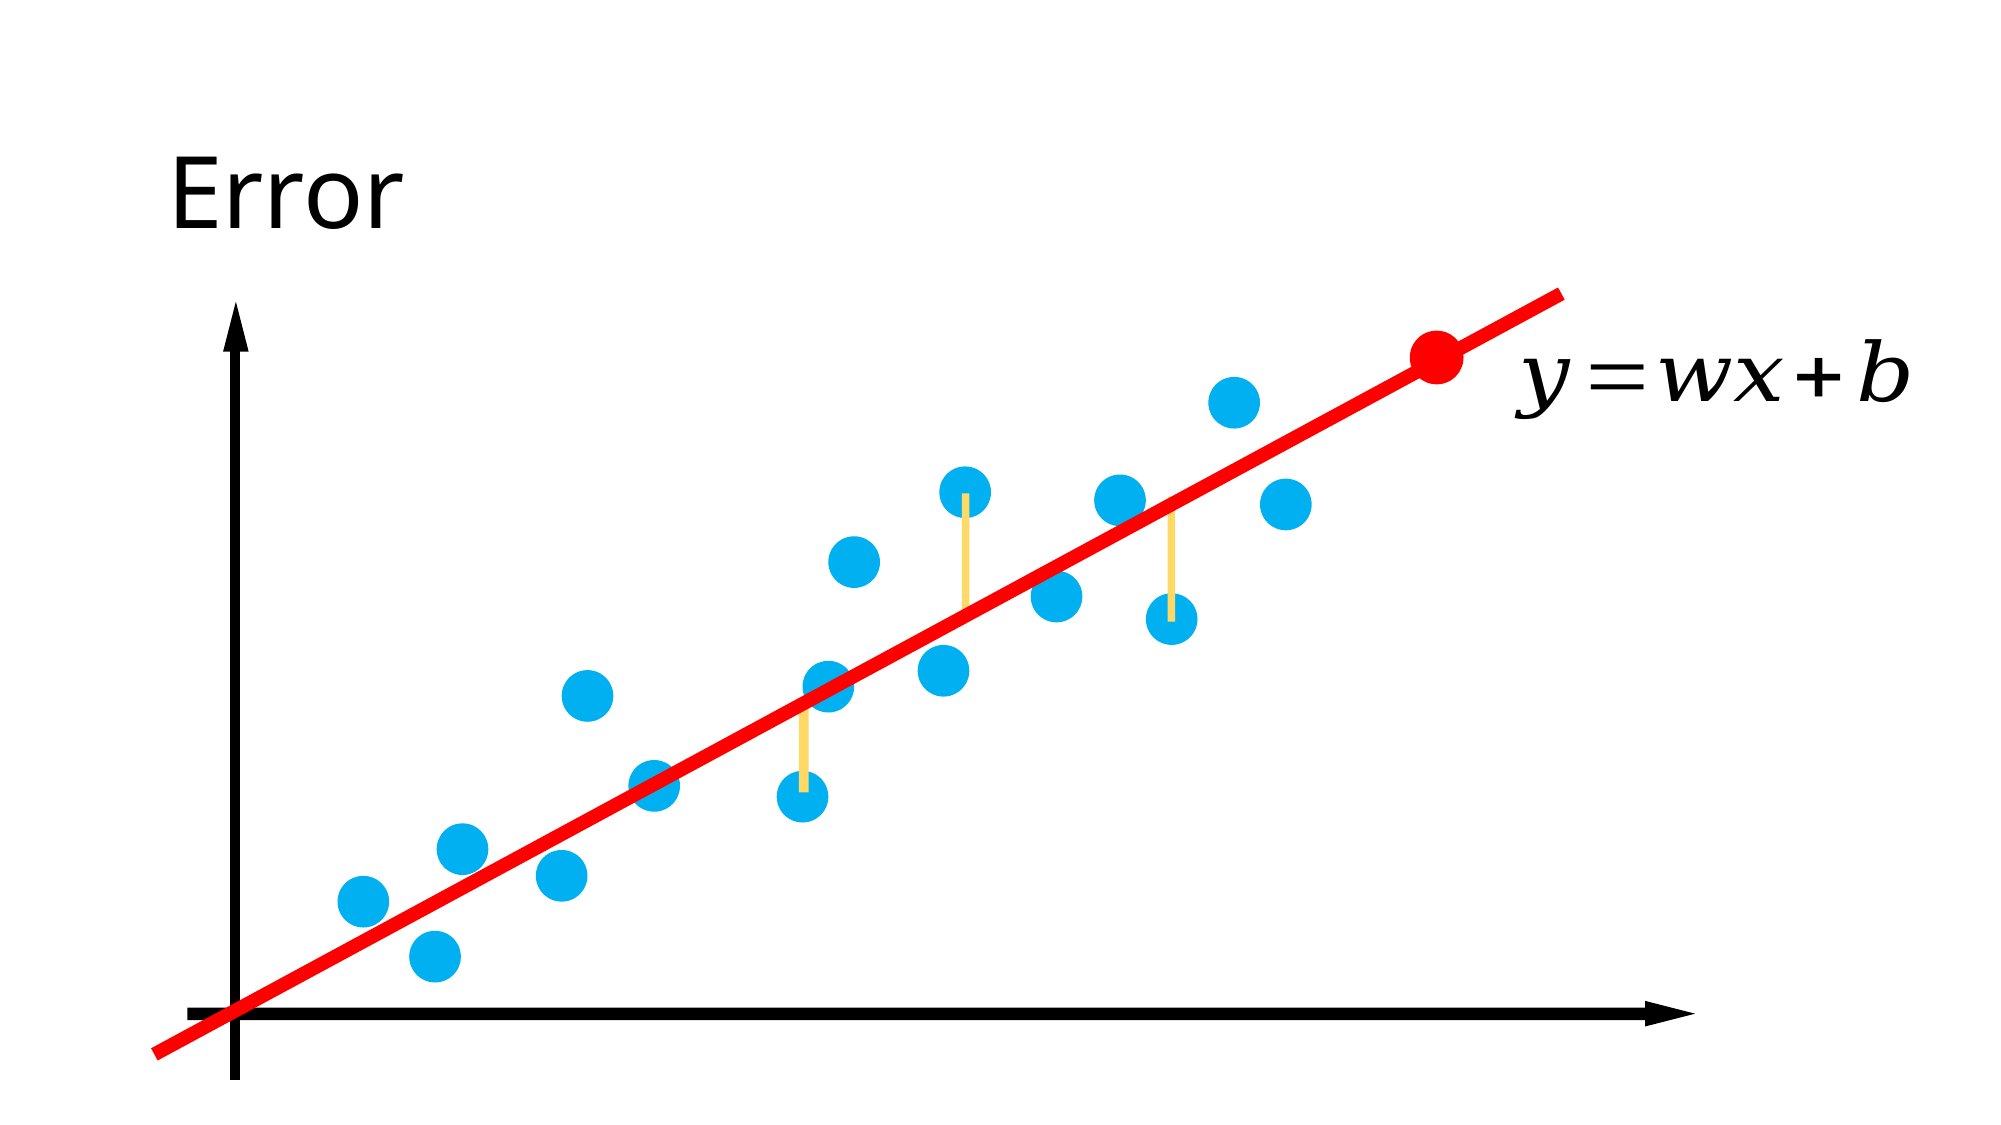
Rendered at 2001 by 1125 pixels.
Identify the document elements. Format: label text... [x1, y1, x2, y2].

text_box [1093, 473, 1147, 527]
text_box [916, 643, 971, 698]
text_box [229, 1021, 241, 1081]
text_box [1409, 330, 1458, 366]
text_box [151, 287, 1565, 1061]
text_box [1029, 571, 1084, 624]
text_box [798, 709, 810, 793]
text_box [938, 465, 993, 519]
text_box [1420, 355, 1464, 385]
text_box [534, 848, 589, 903]
text_box [560, 669, 615, 723]
text_box [1144, 592, 1199, 646]
text_box [233, 1007, 1644, 1021]
text_box [1207, 375, 1262, 430]
text_box [336, 874, 391, 929]
text_box [827, 535, 882, 589]
text_box [801, 659, 850, 695]
text_box [1258, 477, 1313, 532]
text_box [627, 759, 673, 790]
text_box [1644, 999, 1696, 1028]
text_box [812, 684, 856, 714]
text_box [186, 1007, 225, 1021]
text_box [229, 353, 241, 1005]
text_box [408, 929, 462, 984]
text_box [775, 770, 830, 824]
text_box [961, 492, 970, 609]
text_box [221, 301, 251, 353]
text_box [634, 779, 682, 813]
text_box [435, 822, 490, 877]
text_box [1167, 511, 1176, 623]
text_box Error [152, 120, 1861, 256]
